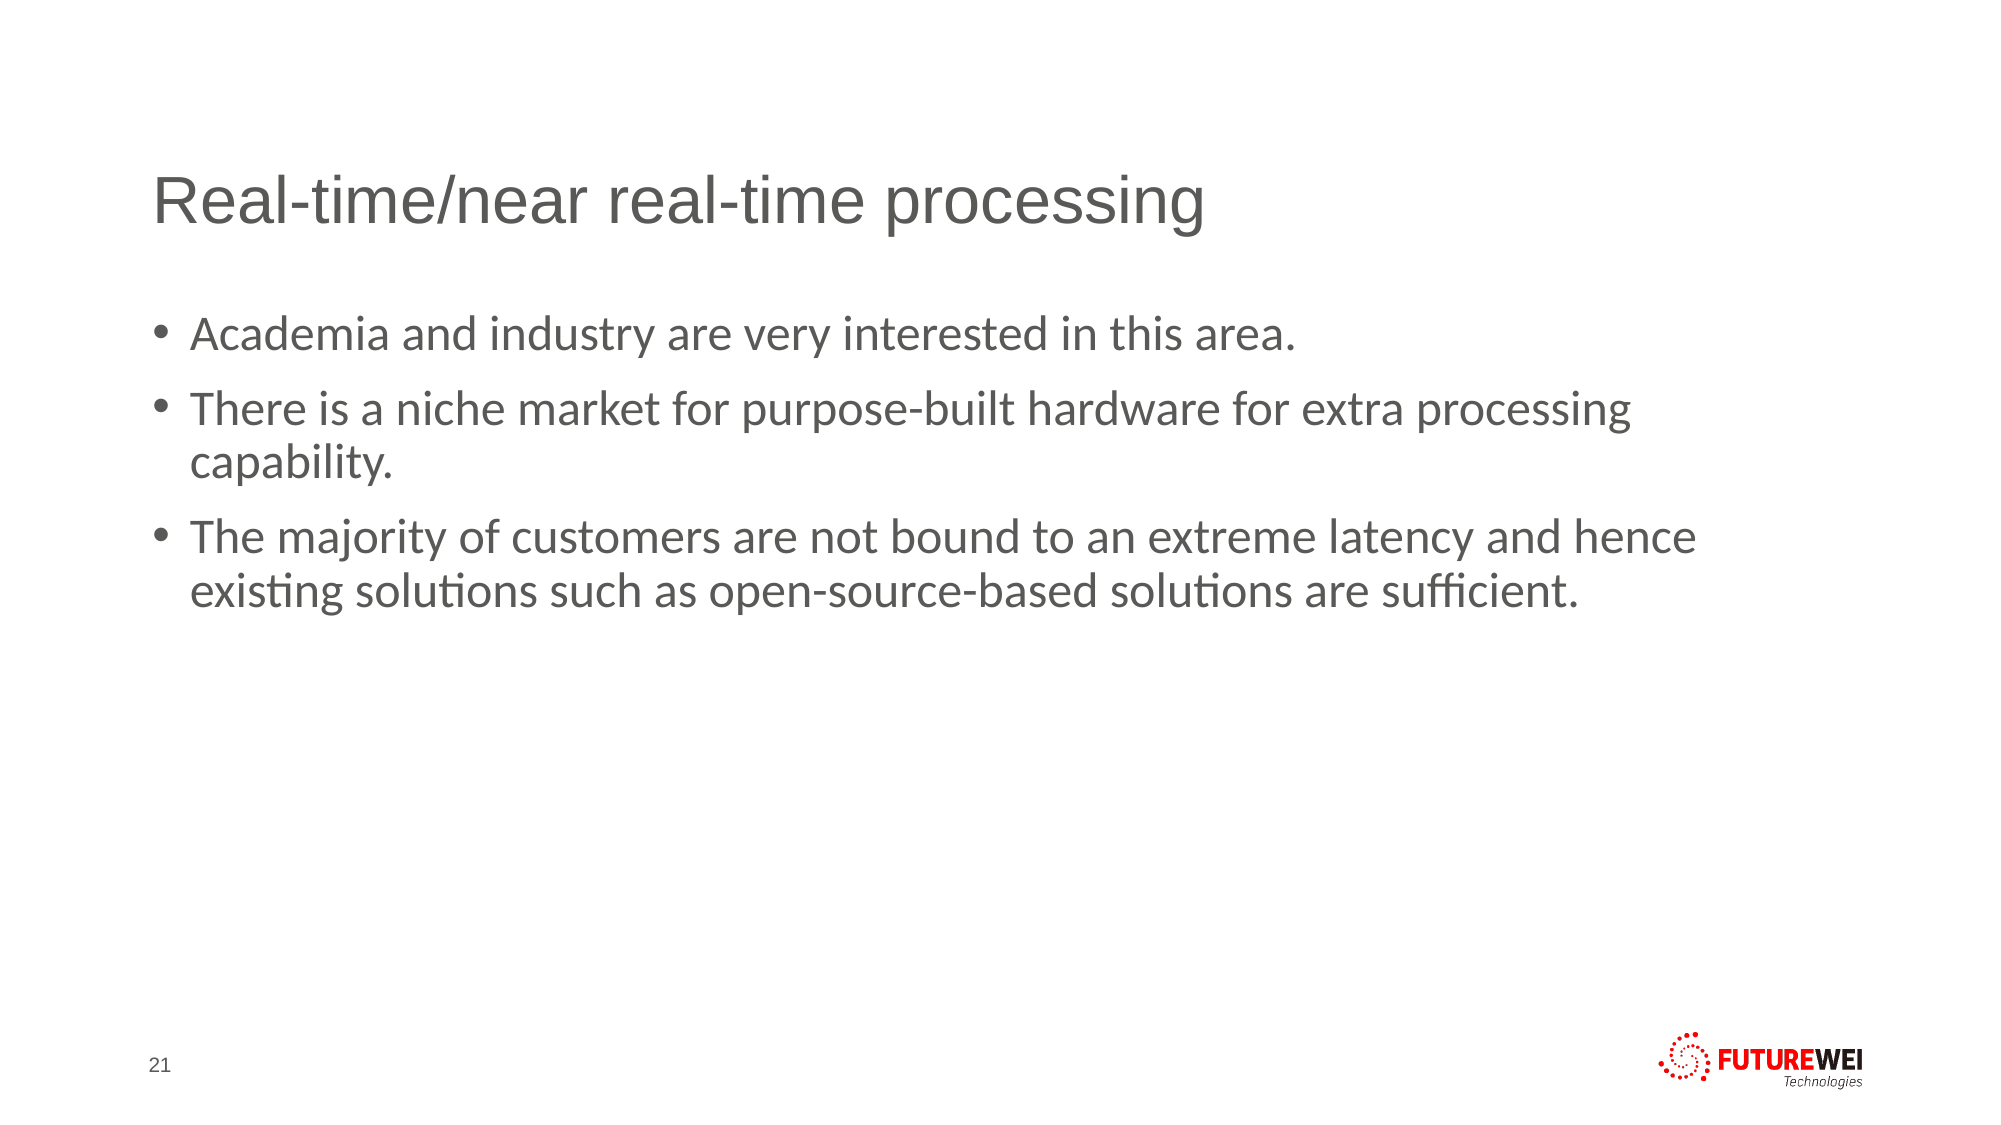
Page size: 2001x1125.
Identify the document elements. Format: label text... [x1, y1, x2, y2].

title Real-time/near real-time processing [137, 59, 1863, 246]
picture [1638, 1011, 1882, 1102]
list Academia and industry are very interested in this area. There is a niche market for purpose-built hardware for extra processing capability. The majority of customers are not bound to an extreme latency and hence existing solutions such as open-source-based solutions are sufficient. [137, 299, 1863, 1014]
slide_number 21 [117, 1039, 203, 1089]
